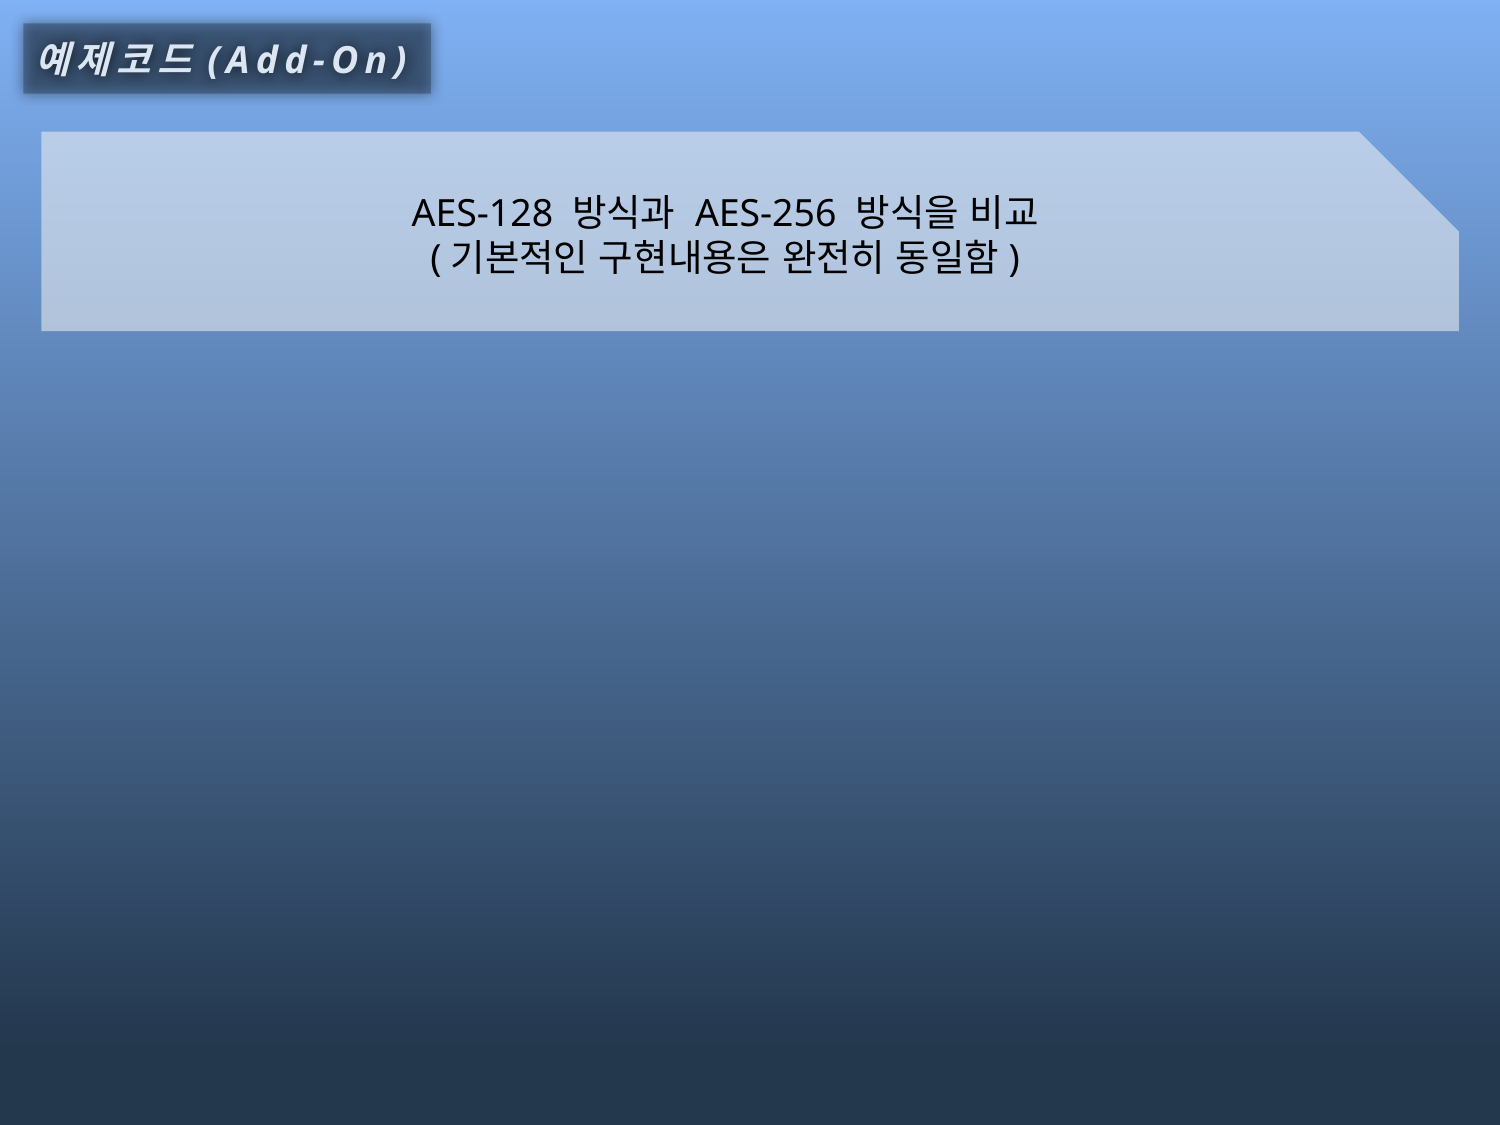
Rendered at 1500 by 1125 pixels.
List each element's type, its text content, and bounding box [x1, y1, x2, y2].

text_box AES-128 방식과 AES-256 방식을 비교 (기본적인 구현내용은 완전히 동일함) [41, 131, 1459, 332]
text_box 예제코드(Add-On) [21, 21, 433, 96]
